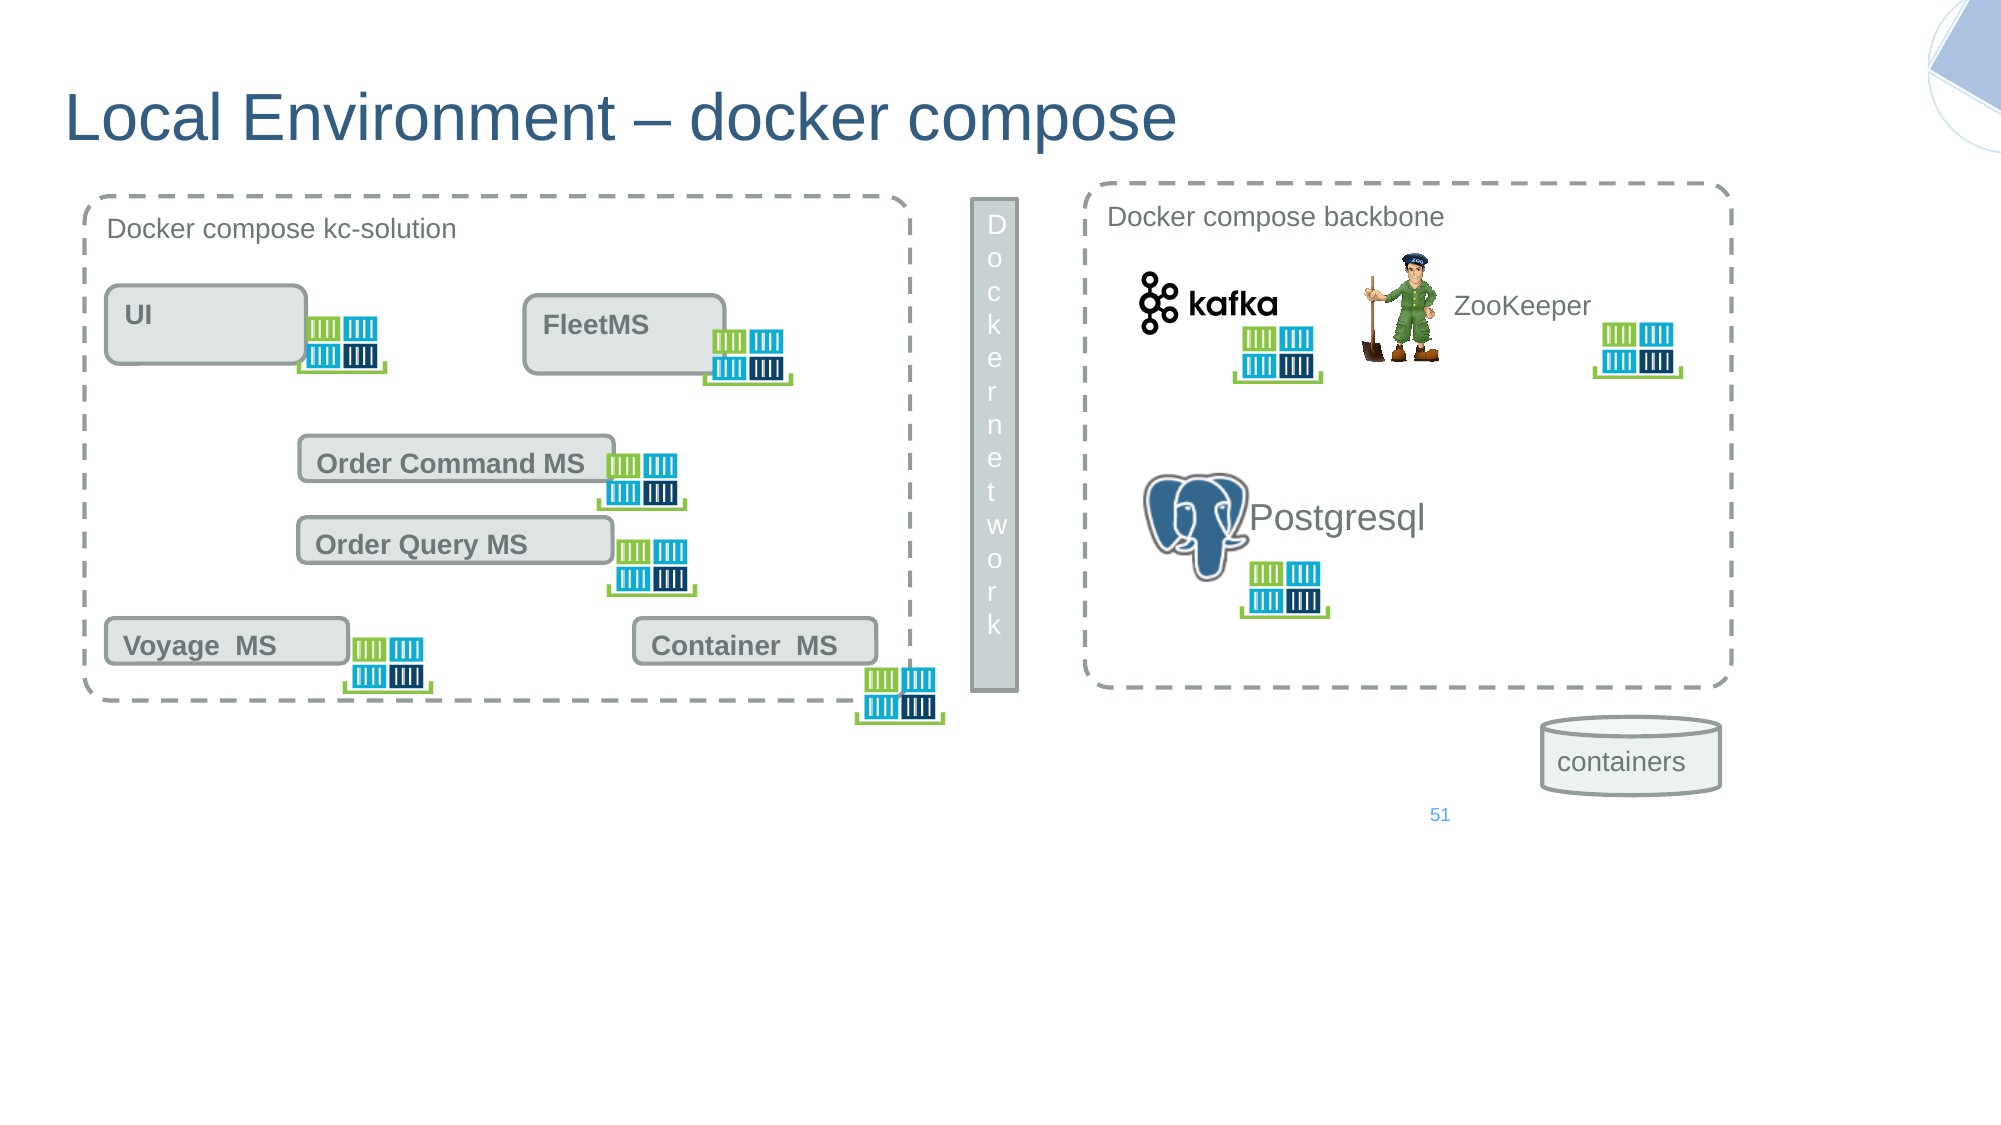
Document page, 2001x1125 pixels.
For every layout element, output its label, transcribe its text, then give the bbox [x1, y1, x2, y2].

text_box Order Command MS [297, 433, 616, 484]
picture [665, 324, 831, 387]
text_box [1362, 252, 1608, 362]
slide_number 51 [1400, 791, 1467, 837]
picture [1128, 261, 1361, 384]
text_box Docker compose backbone [1082, 181, 1734, 690]
text_box UI [103, 283, 309, 366]
text_box Docker compose kc-solution [82, 194, 913, 703]
picture [560, 449, 725, 512]
picture [305, 633, 471, 695]
picture [817, 663, 983, 725]
picture [260, 312, 425, 374]
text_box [1107, 448, 1443, 610]
text_box Container MS [632, 616, 879, 666]
text_box Order Query MS [296, 515, 615, 565]
picture [1555, 317, 1721, 380]
picture [1202, 557, 1368, 619]
text_box Docker network [970, 197, 1019, 693]
picture [569, 535, 735, 597]
text_box Voyage MS [103, 616, 351, 666]
text_box FleetMS [522, 293, 727, 376]
text_box containers [1540, 714, 1723, 798]
title Local Environment – docker compose [64, 9, 1850, 155]
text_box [1924, 0, 2001, 154]
